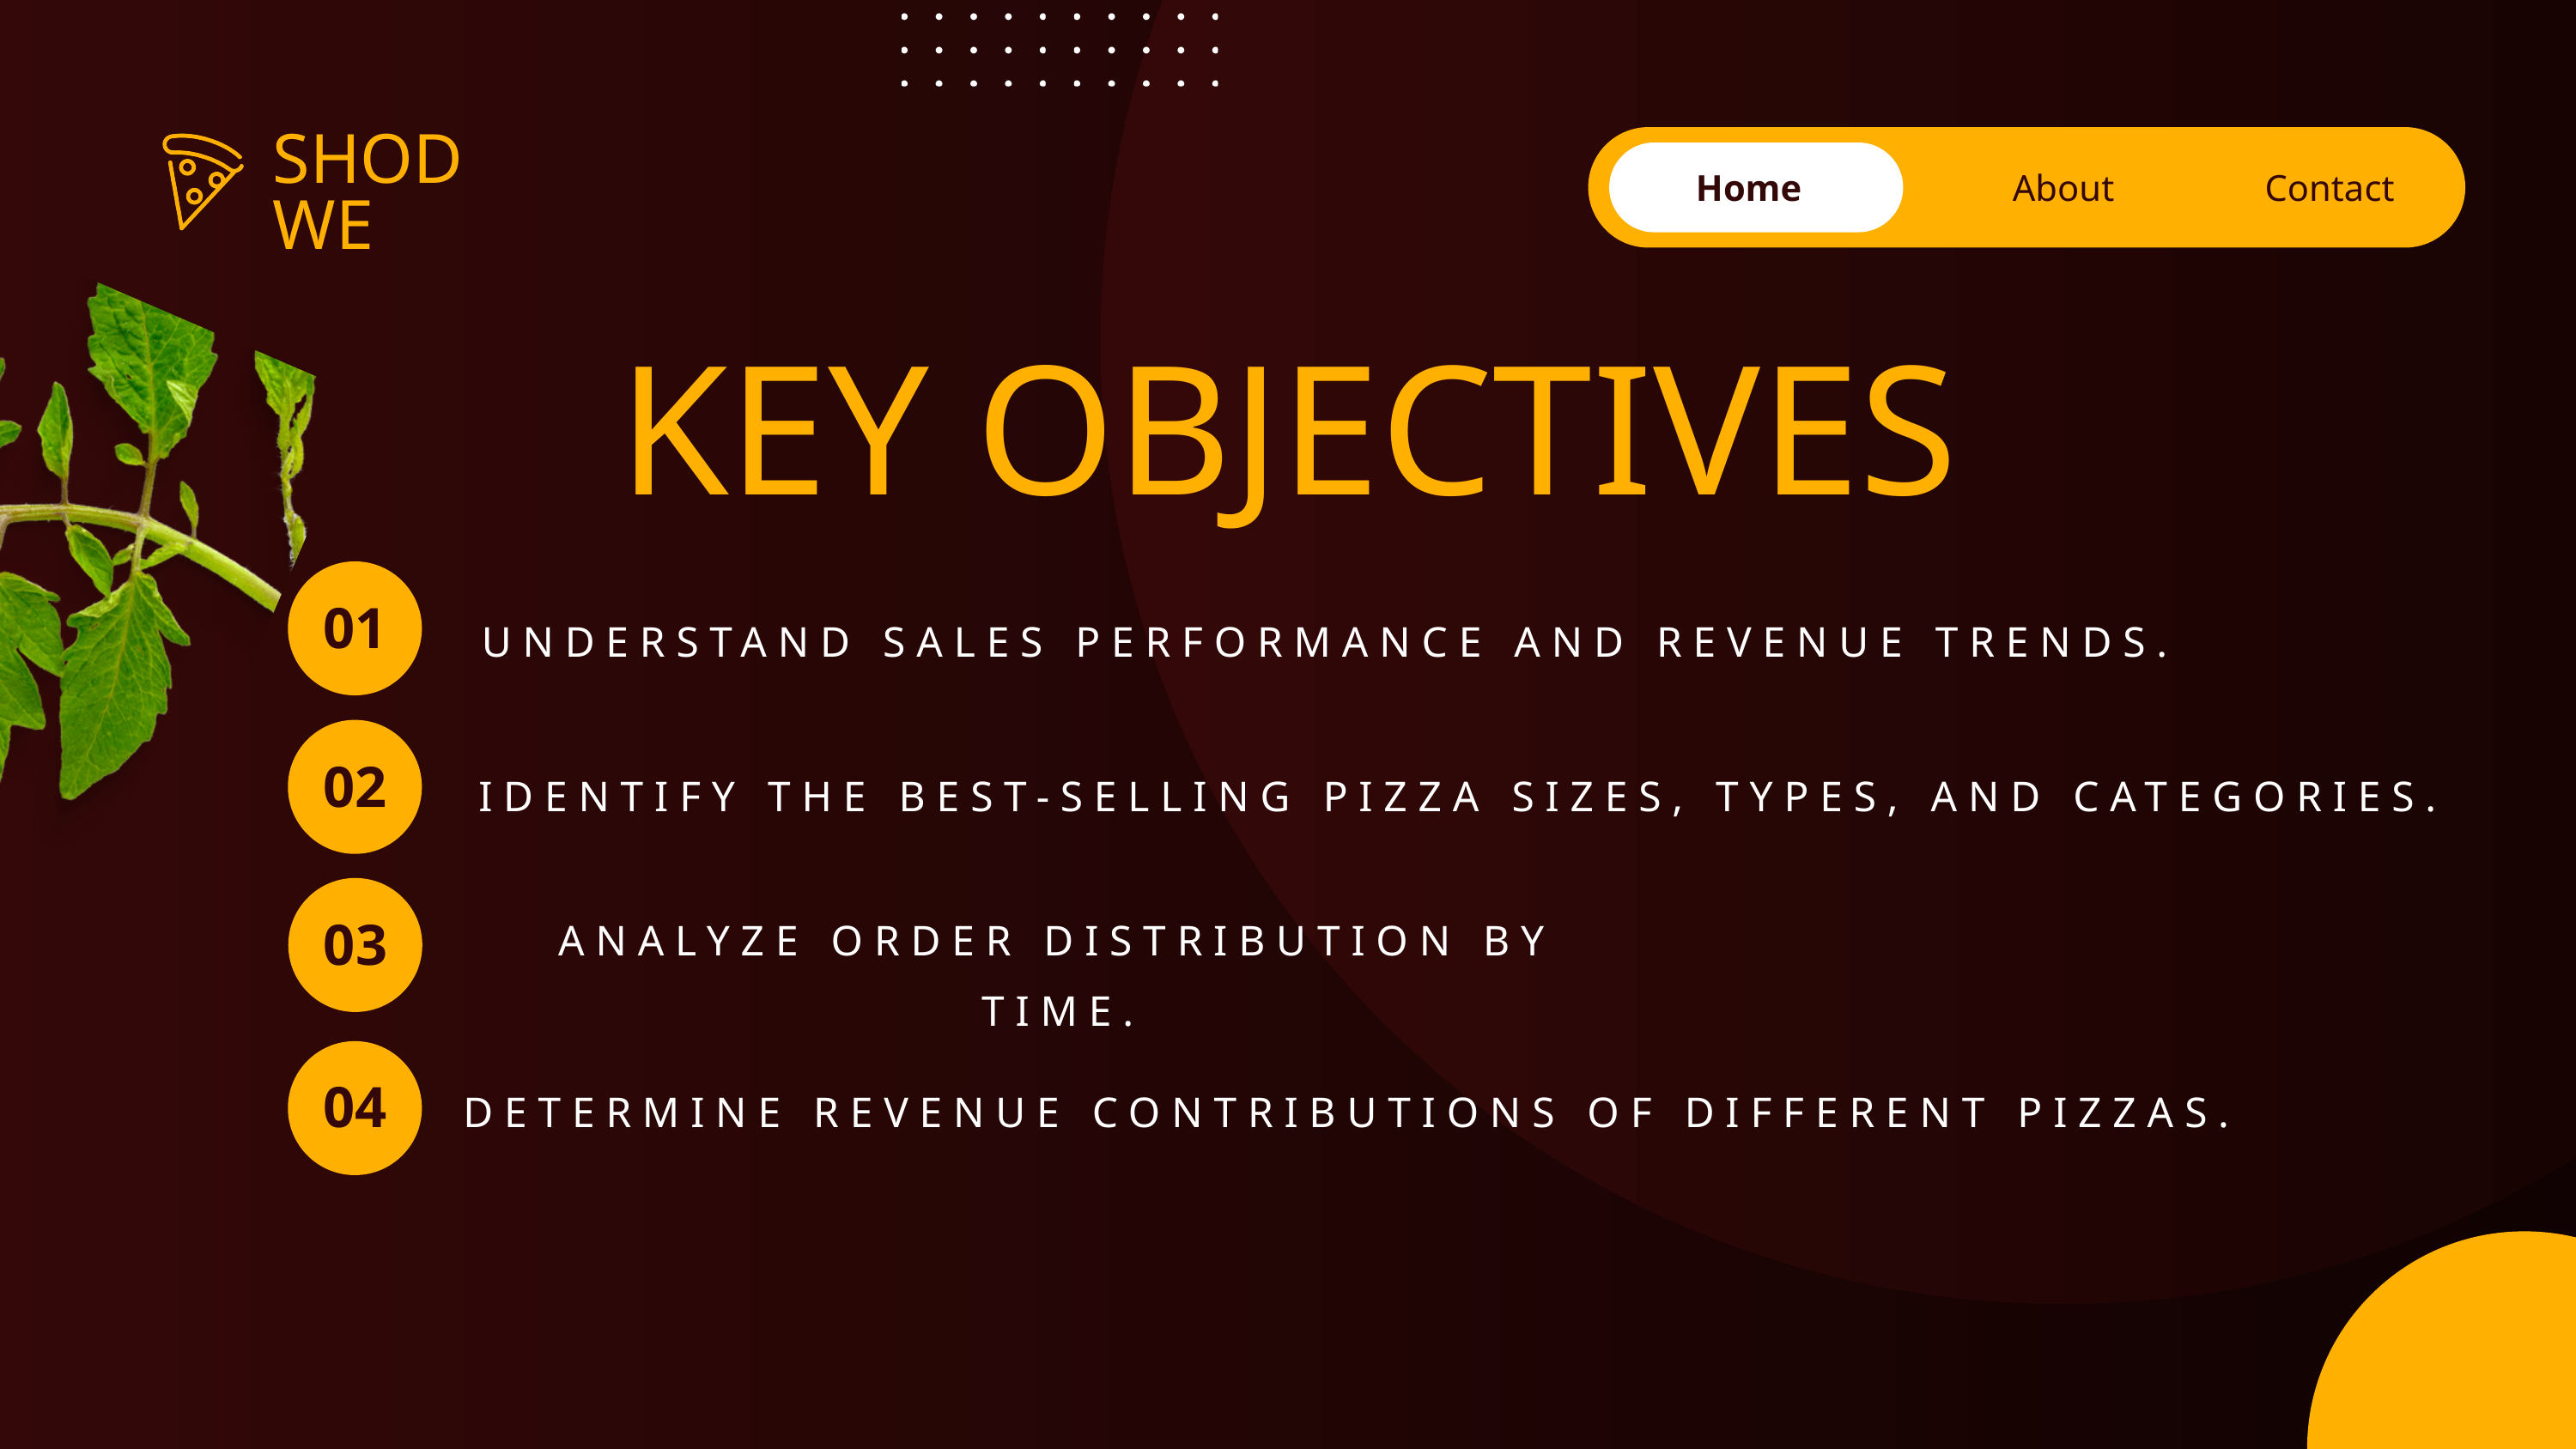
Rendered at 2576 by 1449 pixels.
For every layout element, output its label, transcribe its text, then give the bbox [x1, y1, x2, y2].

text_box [1588, 126, 2466, 248]
text_box IDENTIFY THE BEST-SELLING PIZZA SIZES, TYPES, AND CATEGORIES. [453, 749, 1094, 820]
text_box UNDERSTAND SALES PERFORMANCE AND REVENUE TRENDS. [426, 595, 1094, 665]
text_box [287, 561, 422, 696]
text_box ANALYZE ORDER DISTRIBUTION BY TIME. [475, 894, 1094, 1035]
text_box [287, 719, 422, 854]
text_box KEY OBJECTIVES [475, 359, 1094, 531]
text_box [1608, 142, 1904, 233]
text_box SHODWE [272, 131, 526, 263]
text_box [2306, 1231, 2576, 1449]
text_box [162, 132, 245, 231]
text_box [1100, 0, 2576, 1304]
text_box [288, 877, 423, 1013]
text_box [901, 0, 1094, 87]
text_box DETERMINE REVENUE CONTRIBUTIONS OF DIFFERENT PIZZAS. [317, 1065, 1094, 1206]
text_box [0, 239, 367, 955]
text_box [287, 1040, 422, 1176]
